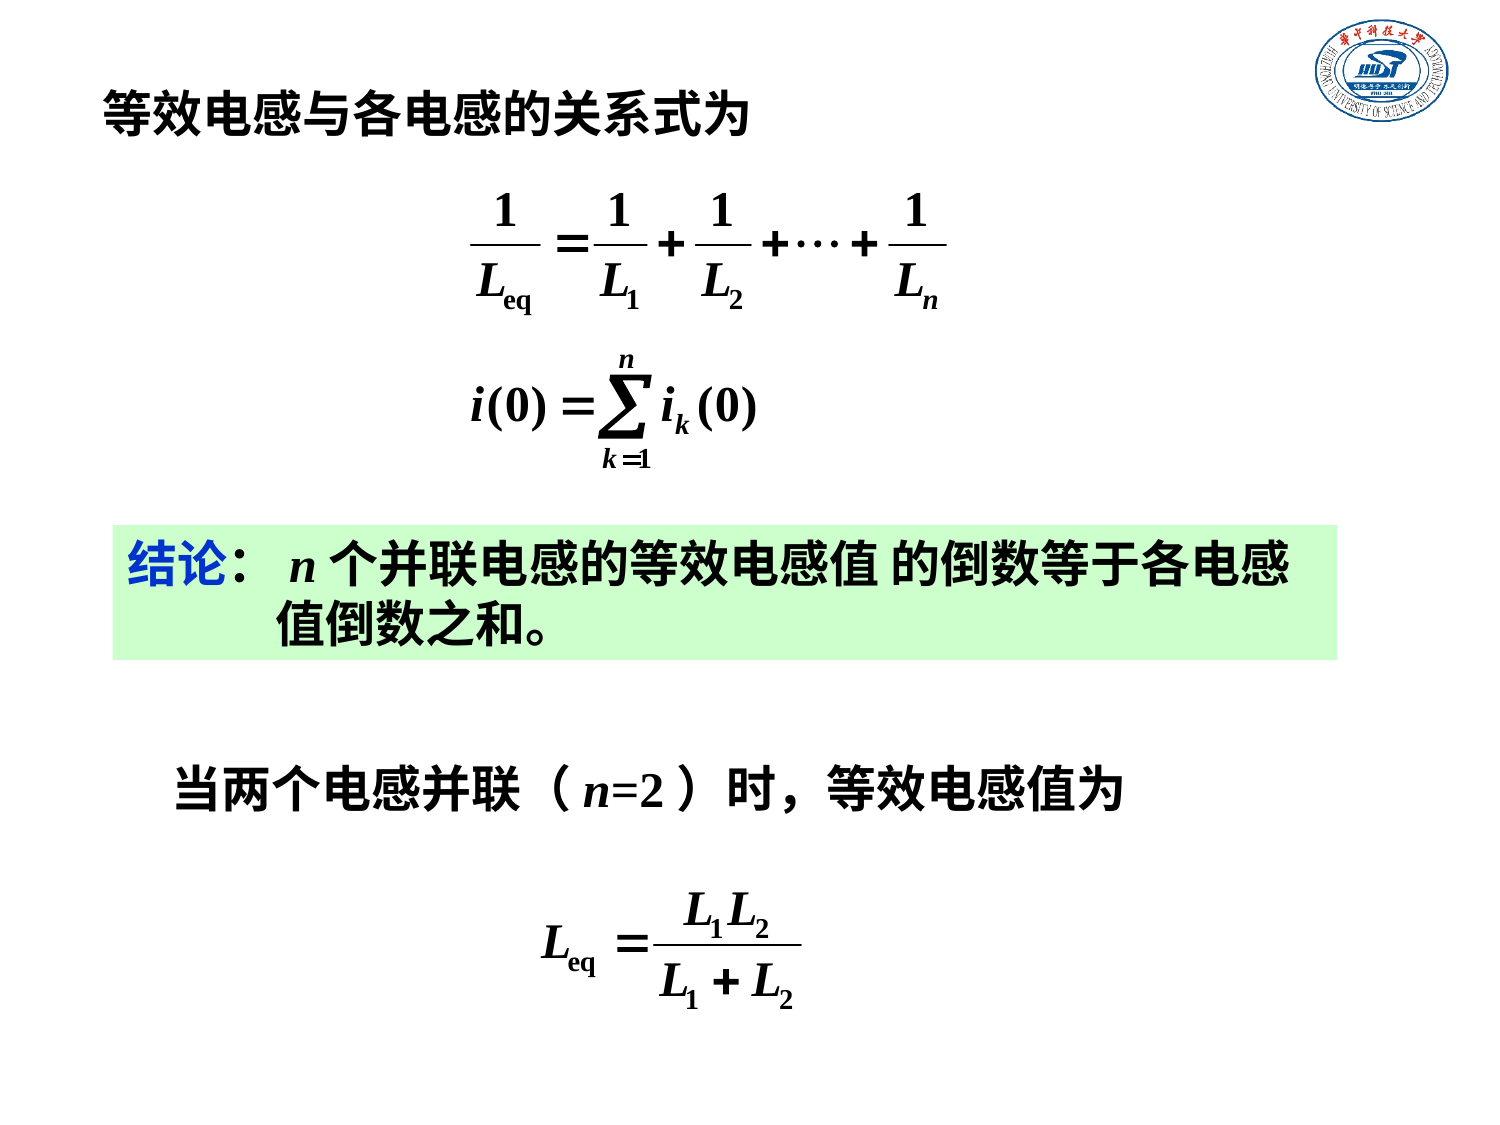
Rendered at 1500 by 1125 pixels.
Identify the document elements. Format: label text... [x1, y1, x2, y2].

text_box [462, 174, 955, 325]
text_box 结论：n个并联电感的等效电感值 的倒数等于各电感值倒数之和。 [112, 525, 1338, 660]
text_box 等效电感与各电感的关系式为 [87, 75, 863, 150]
text_box 当两个电感并联（n=2）时，等效电感值为 [112, 750, 1263, 825]
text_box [531, 874, 812, 1021]
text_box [462, 337, 765, 480]
picture [1305, 13, 1459, 125]
